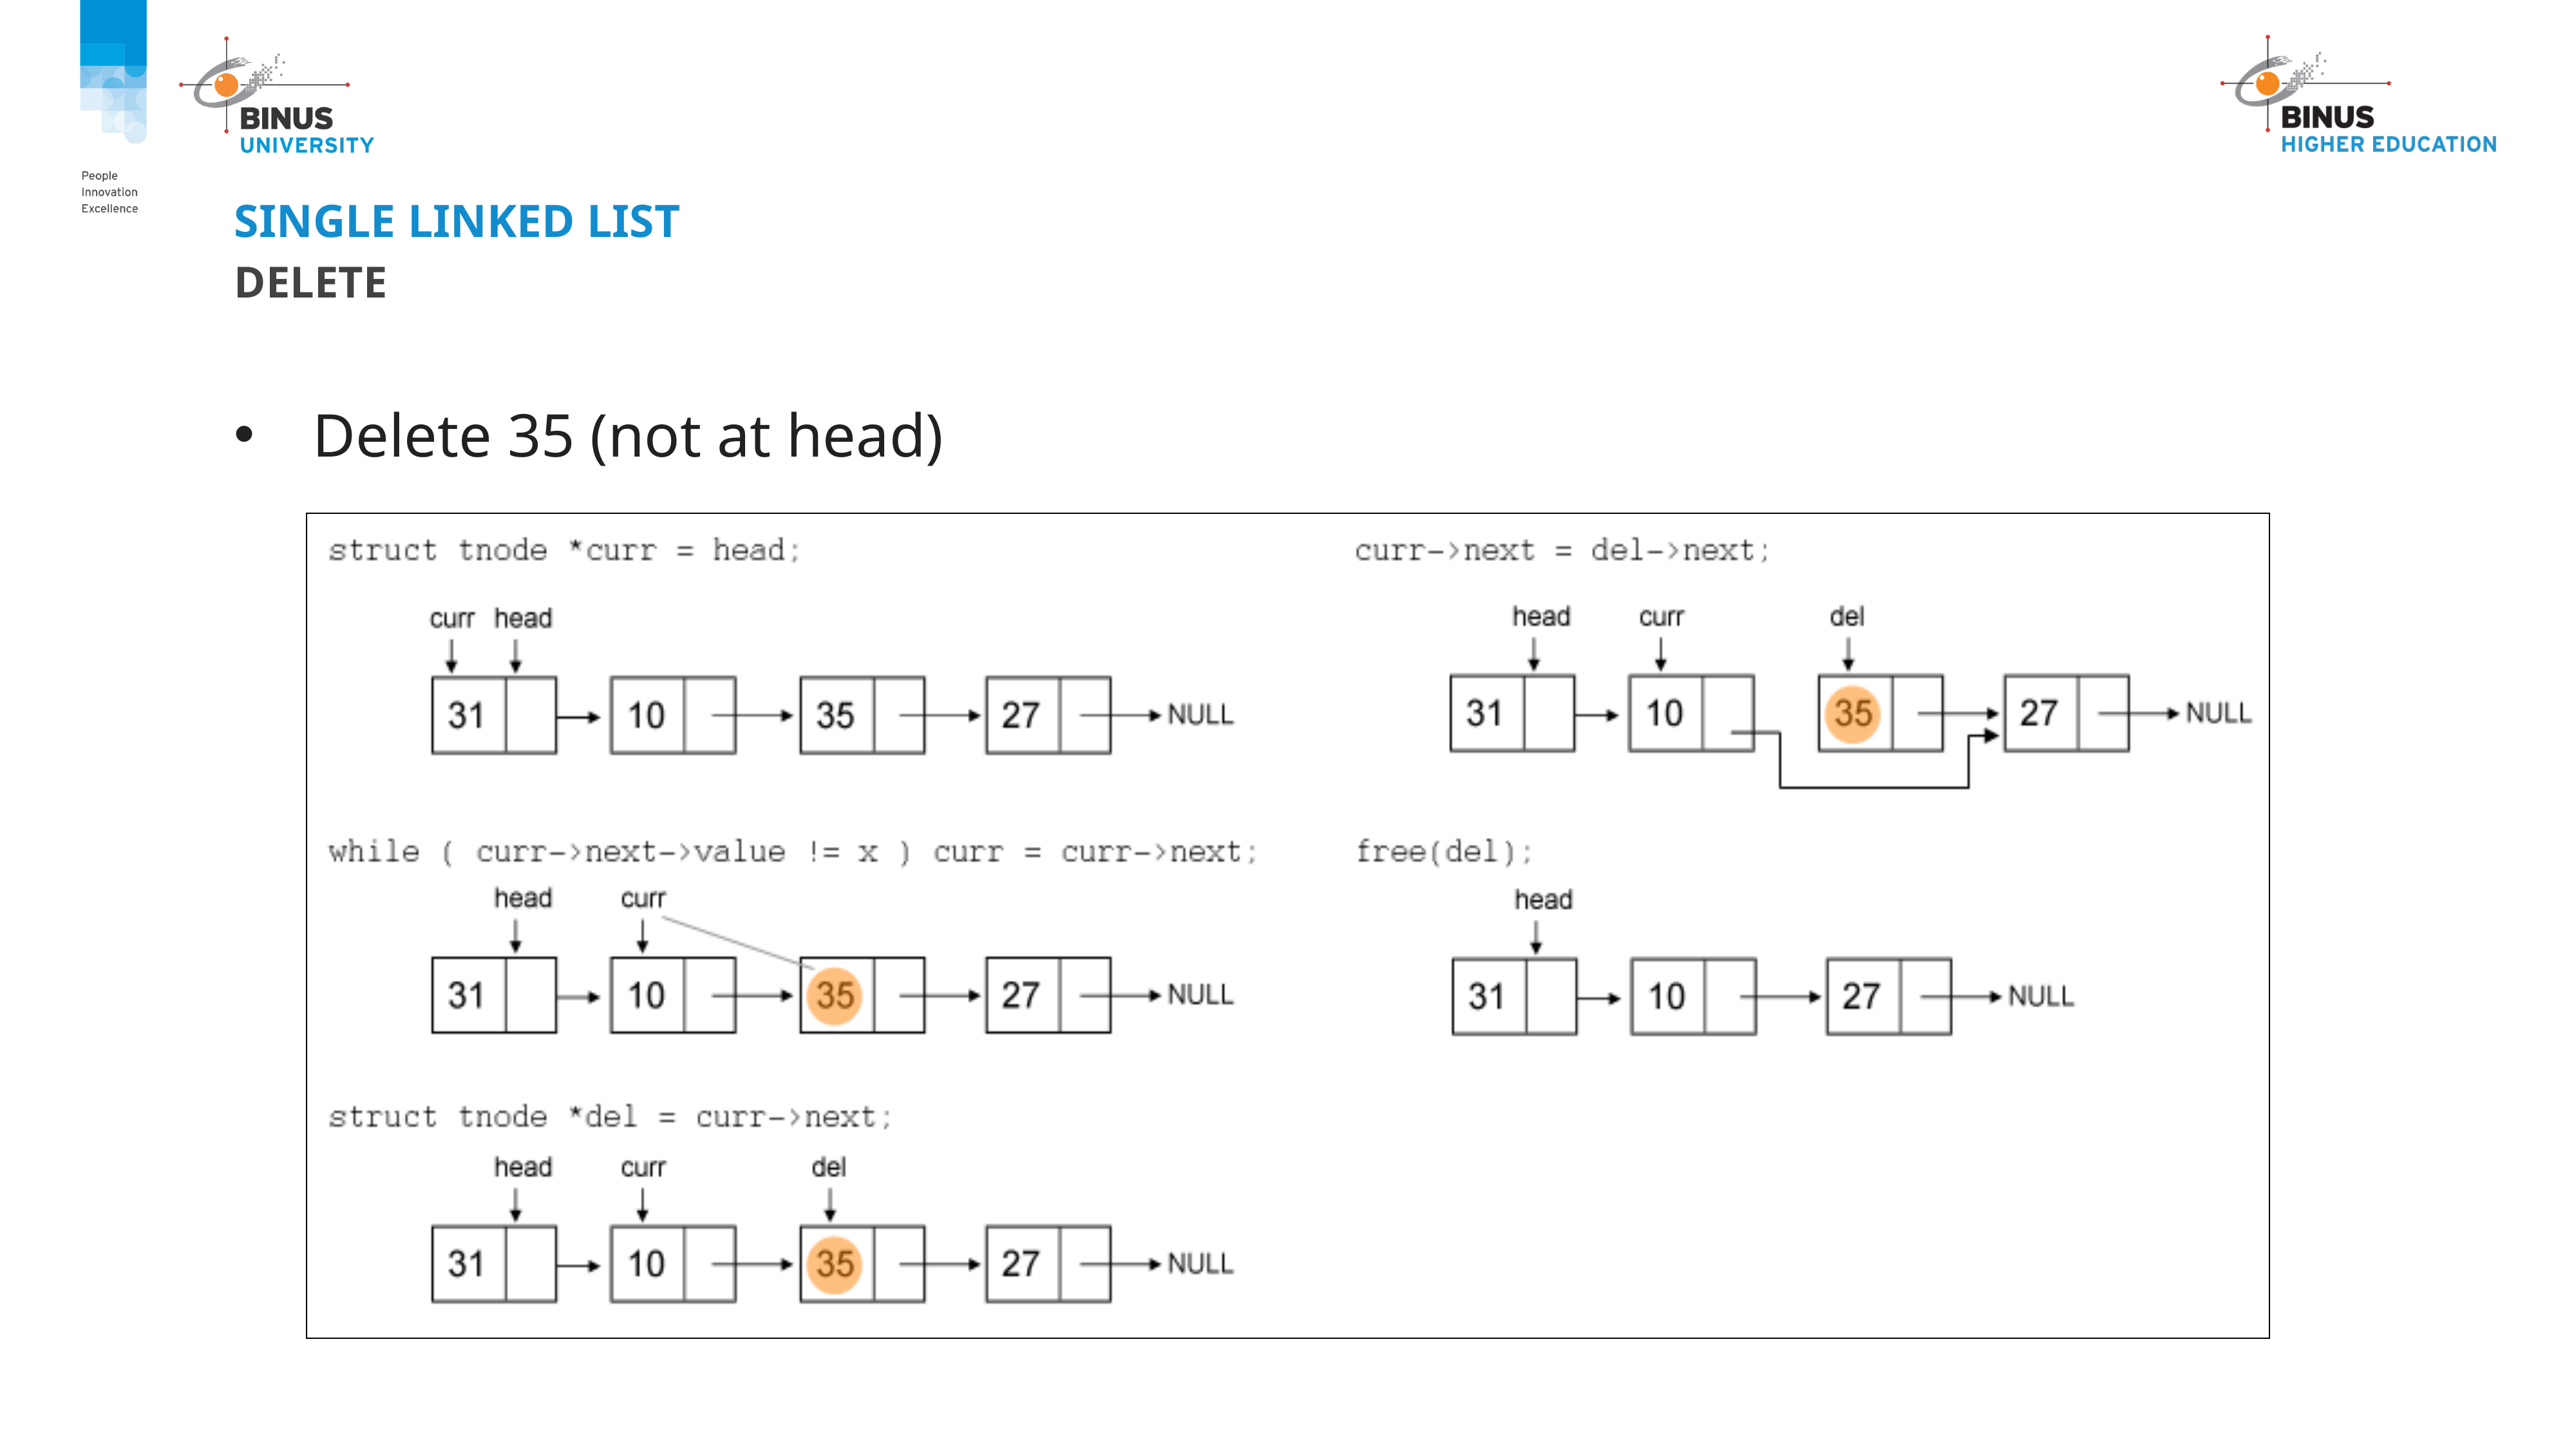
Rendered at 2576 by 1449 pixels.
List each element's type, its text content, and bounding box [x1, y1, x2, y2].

picture [307, 513, 2269, 1338]
list delete [228, 255, 1262, 341]
title Single Linked list [228, 197, 1784, 252]
picture [174, 25, 374, 161]
picture [81, 146, 146, 213]
picture [80, 66, 147, 144]
list Delete 35 (not at head) [228, 392, 2269, 1252]
picture [2199, 0, 2496, 156]
